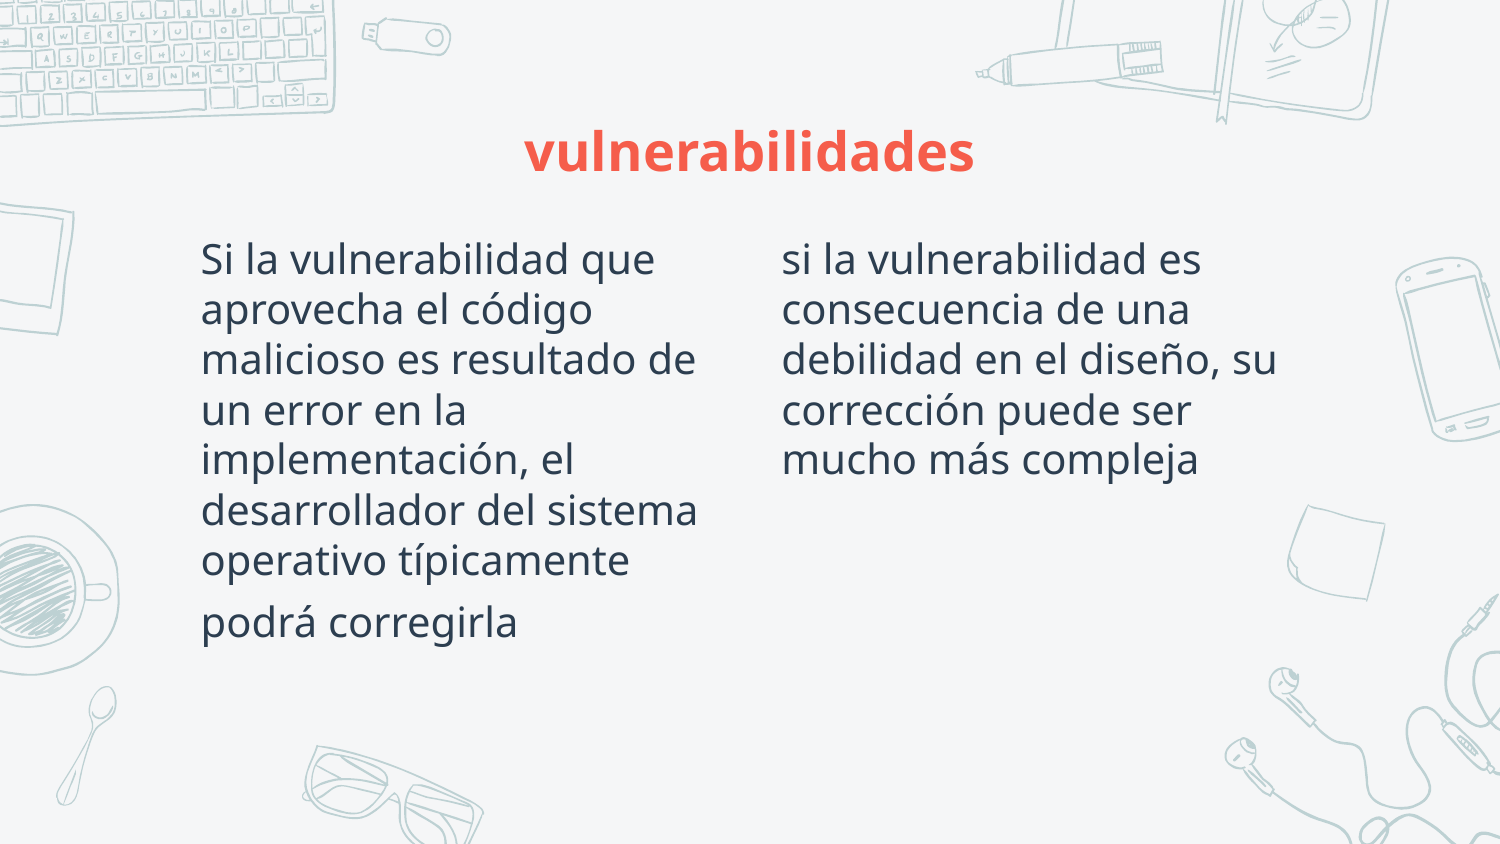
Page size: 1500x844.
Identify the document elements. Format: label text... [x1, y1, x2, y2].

title vulnerabilidades [185, 102, 1315, 198]
list Si la vulnerabilidad que aprovecha el código malicioso es resultado de un error en la implementación, el desarrollador del sistema operativo típicamente podrá corregirla [185, 218, 734, 790]
list si la vulnerabilidad es consecuencia de una debilidad en el diseño, su corrección puede ser mucho más compleja [766, 218, 1315, 790]
